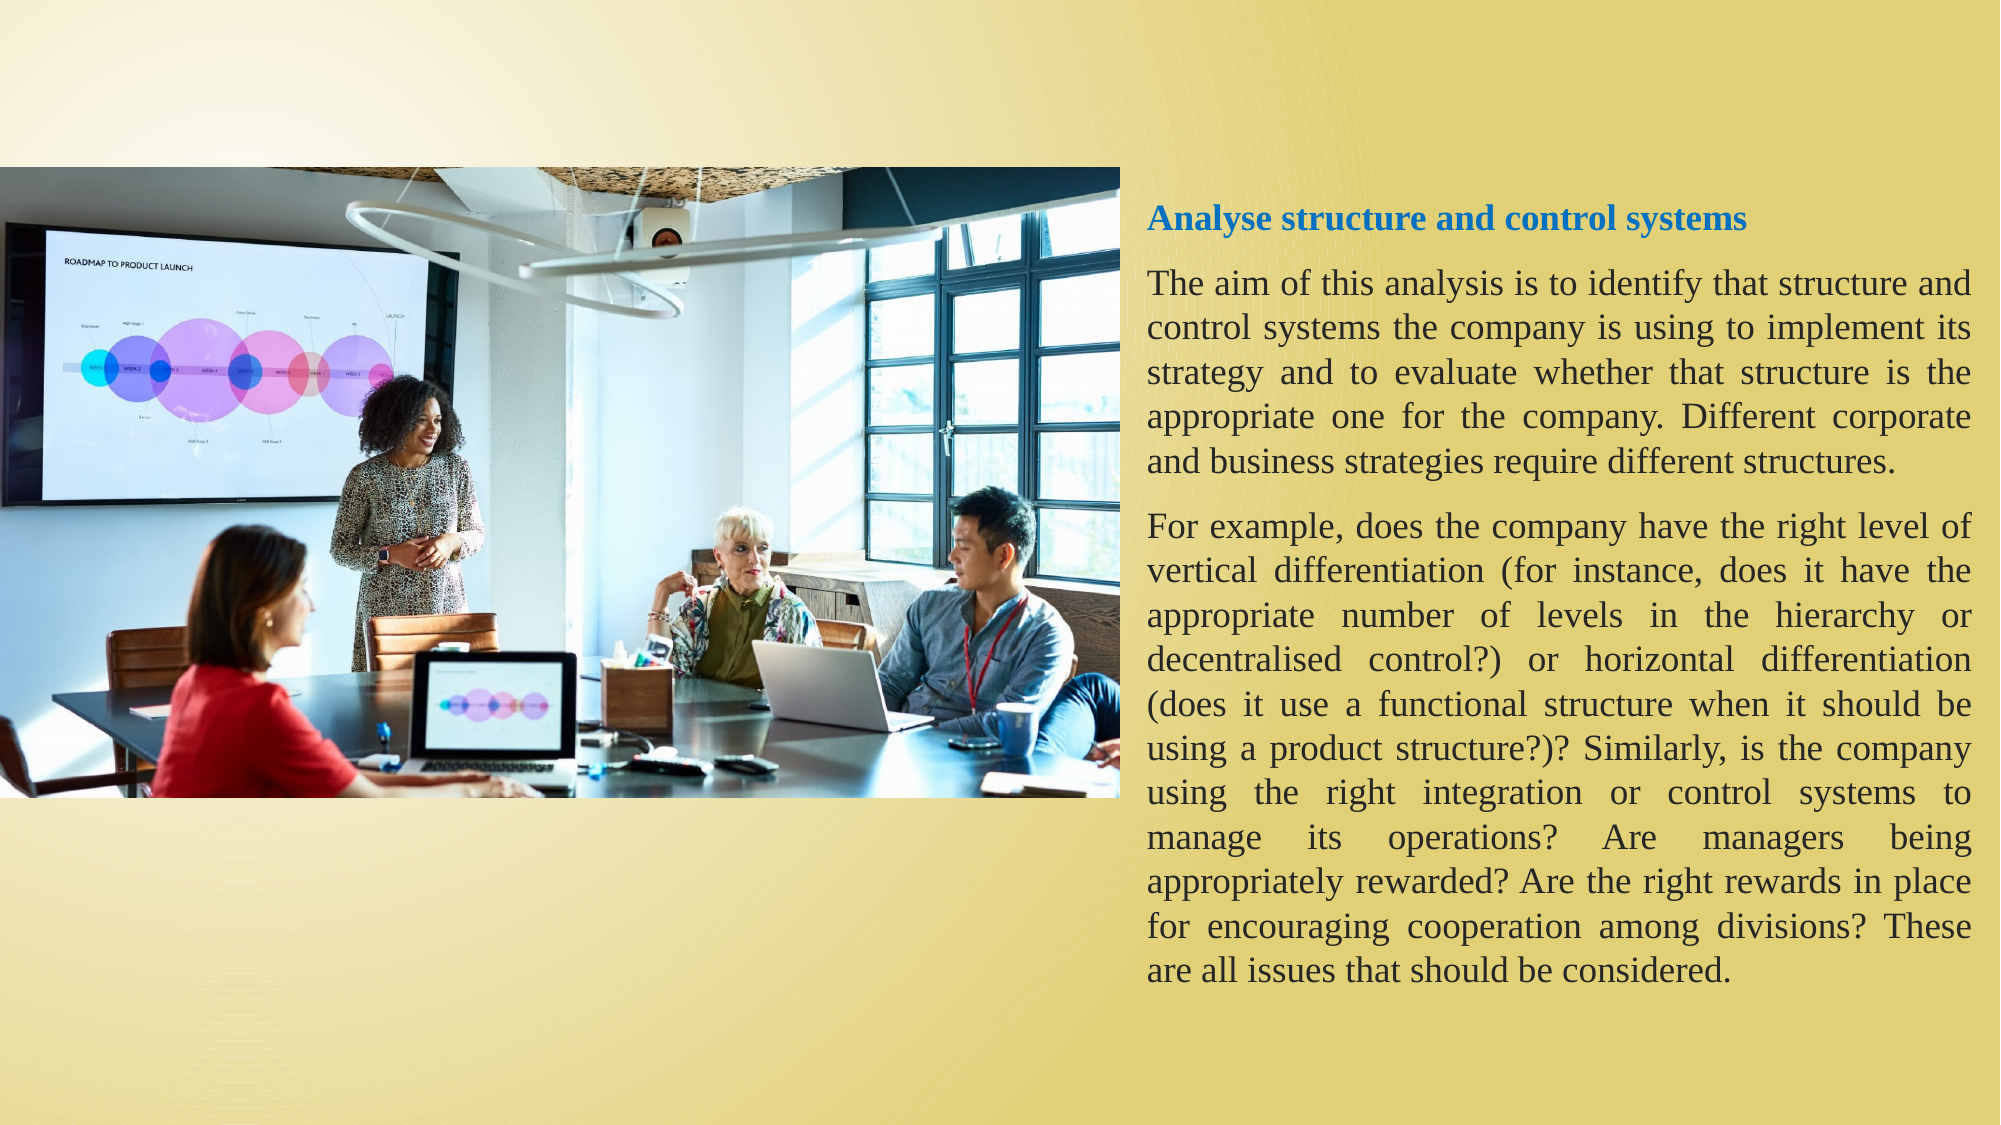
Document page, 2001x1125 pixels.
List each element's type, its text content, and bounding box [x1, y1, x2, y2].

list Analyse structure and control systems The aim of this analysis is to identify that structure and control systems the company is using to implement its strategy and to evaluate whether that structure is the appropriate one for the company. Different corporate and business strategies require different structures. For example, does the company have the right level of vertical differentiation (for instance, does it have the appropriate number of levels in the hierarchy or decentralised control?) or horizontal differentiation (does it use a functional structure when it should be using a product structure?)? Similarly, is the company using the right integration or control systems to manage its operations? Are managers being appropriately rewarded? Are the right rewards in place for encouraging cooperation among divisions? These are all issues that should be considered. [1131, 185, 1988, 1020]
picture [0, 167, 1120, 798]
